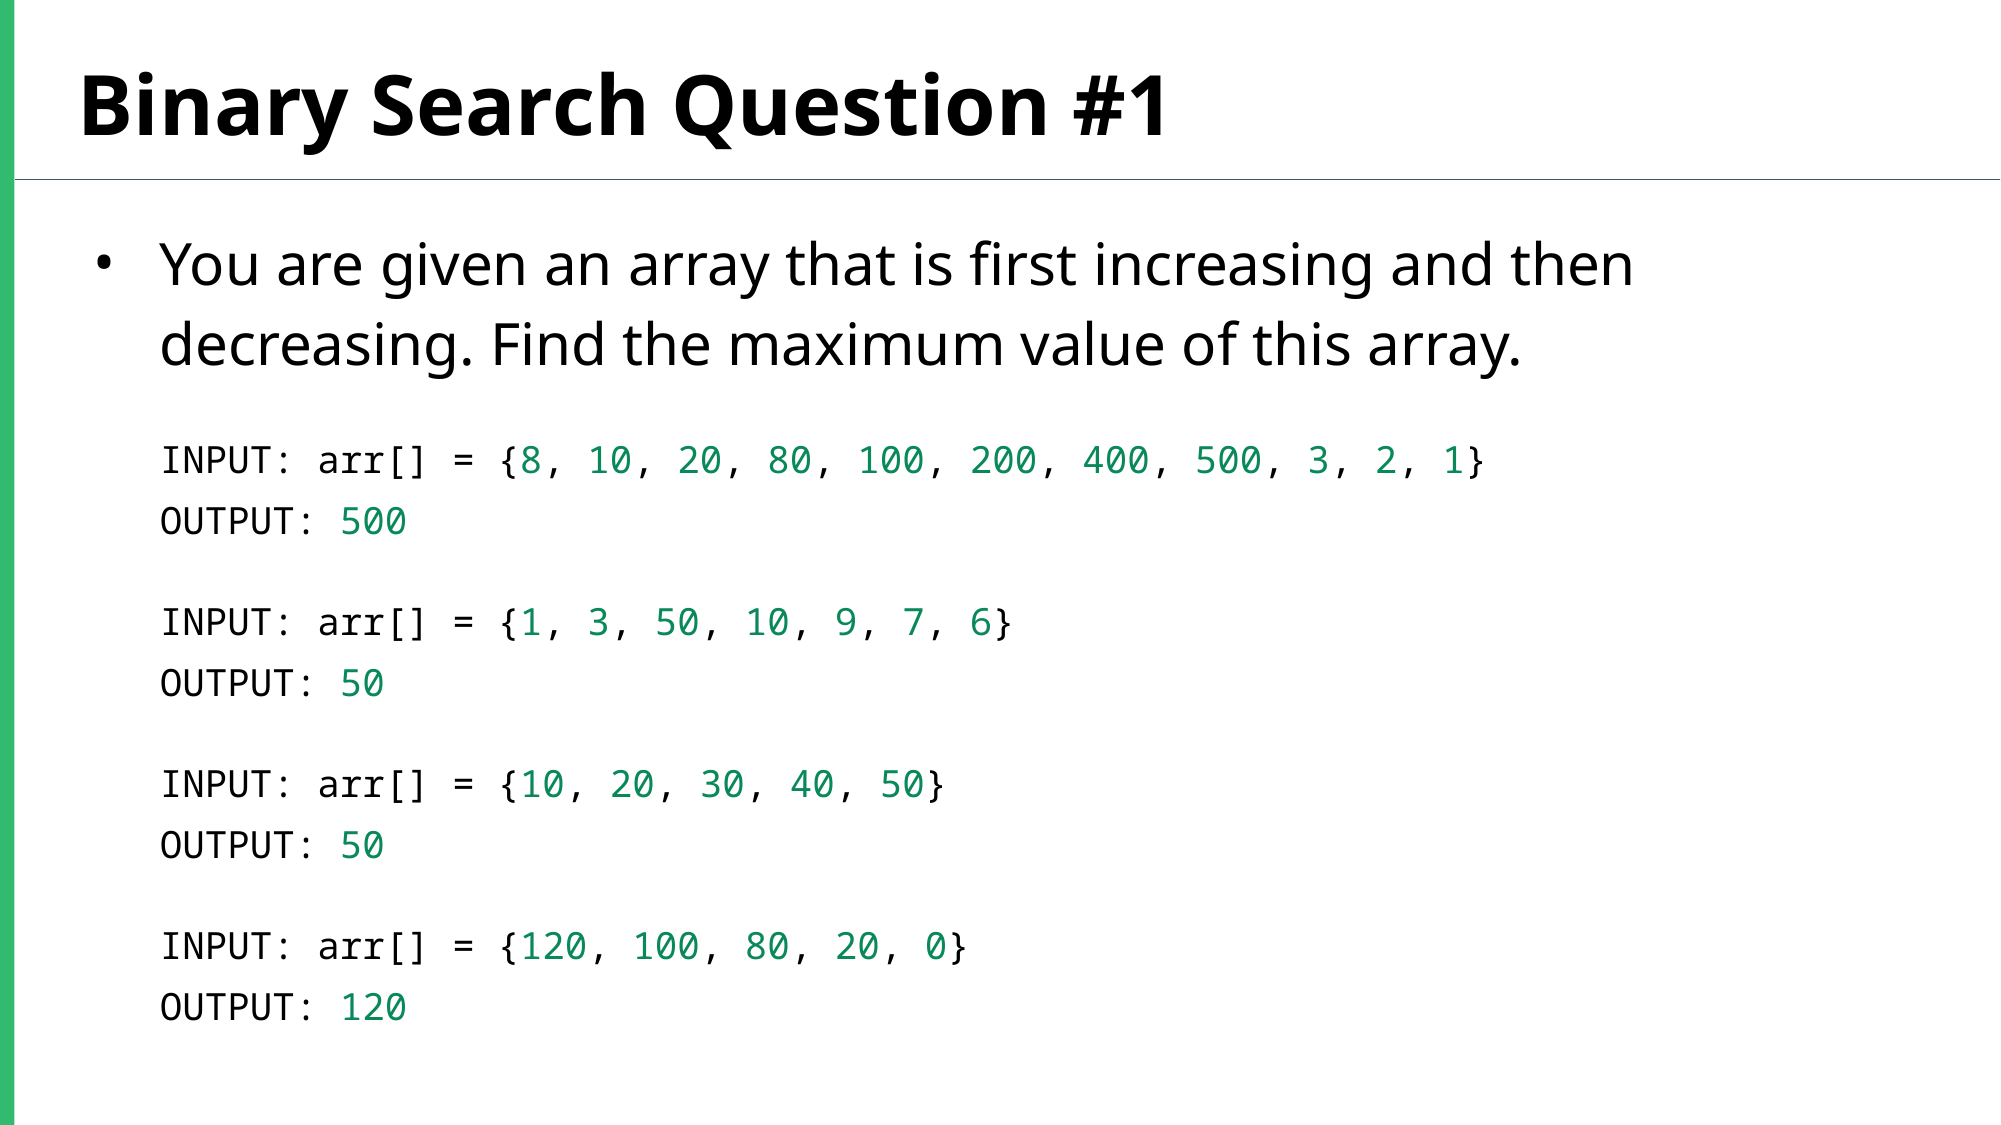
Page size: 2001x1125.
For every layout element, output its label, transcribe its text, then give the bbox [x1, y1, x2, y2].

text_box Binary Search Question #1 [62, 36, 1922, 219]
list You are given an array that is first increasing and then decreasing. Find the maximum value of this array. INPUT: arr[] = {8, 10, 20, 80, 100, 200, 400, 500, 3, 2, 1} OUTPUT: 500 INPUT: arr[] = {1, 3, 50, 10, 9, 7, 6} OUTPUT: 50 INPUT: arr[] = {10, 20, 30, 40, 50} OUTPUT: 50 INPUT: arr[] = {120, 100, 80, 20, 0} OUTPUT: 120 [69, 208, 1980, 1097]
